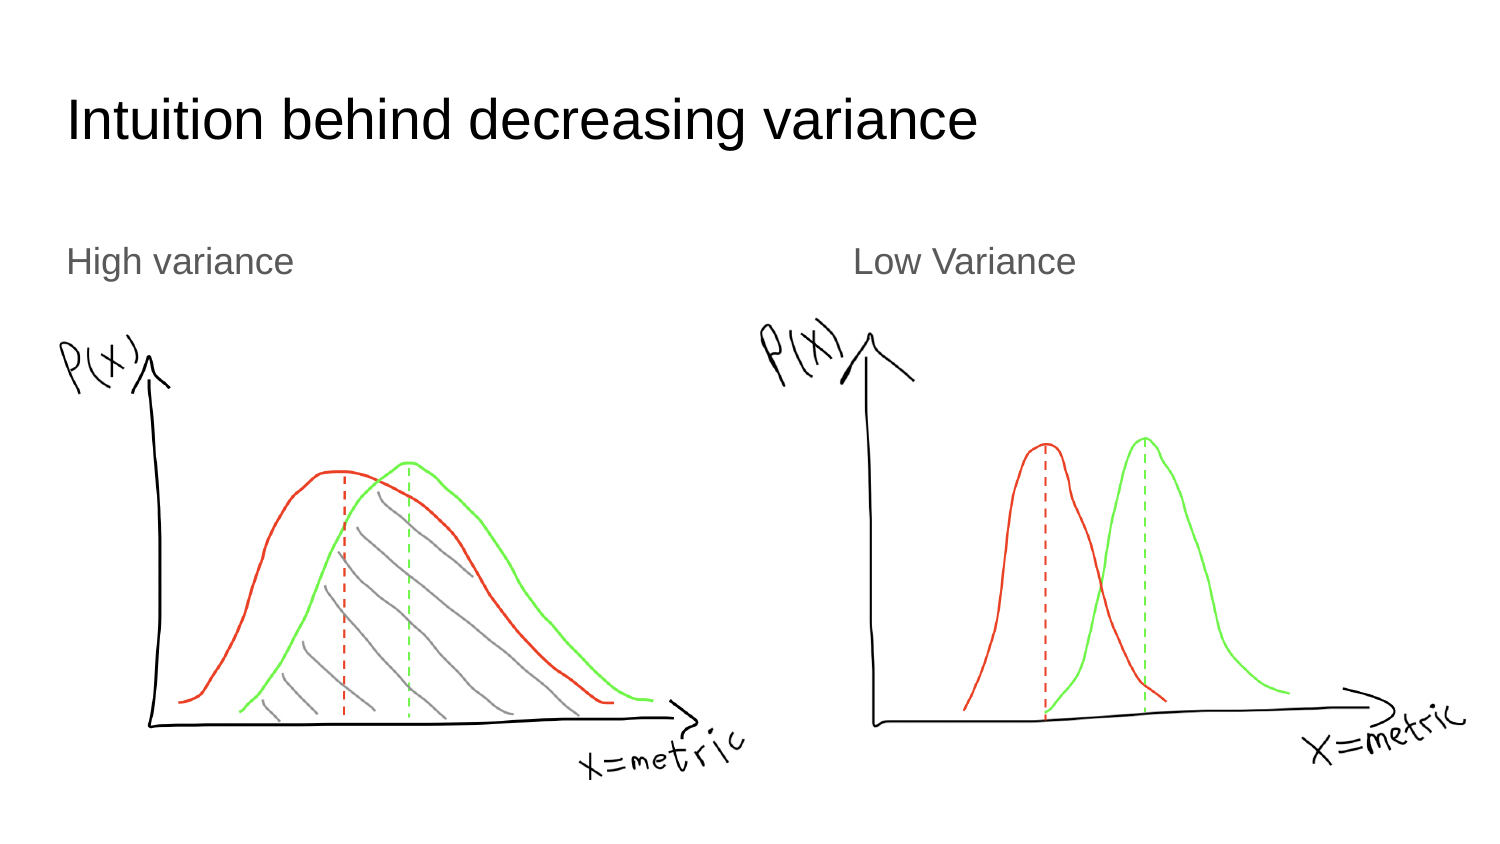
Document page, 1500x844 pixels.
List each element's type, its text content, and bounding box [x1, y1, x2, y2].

list Low Variance [837, 219, 1438, 298]
title Intuition behind decreasing variance [51, 72, 1449, 167]
list High variance [51, 219, 652, 323]
picture [38, 299, 1483, 780]
